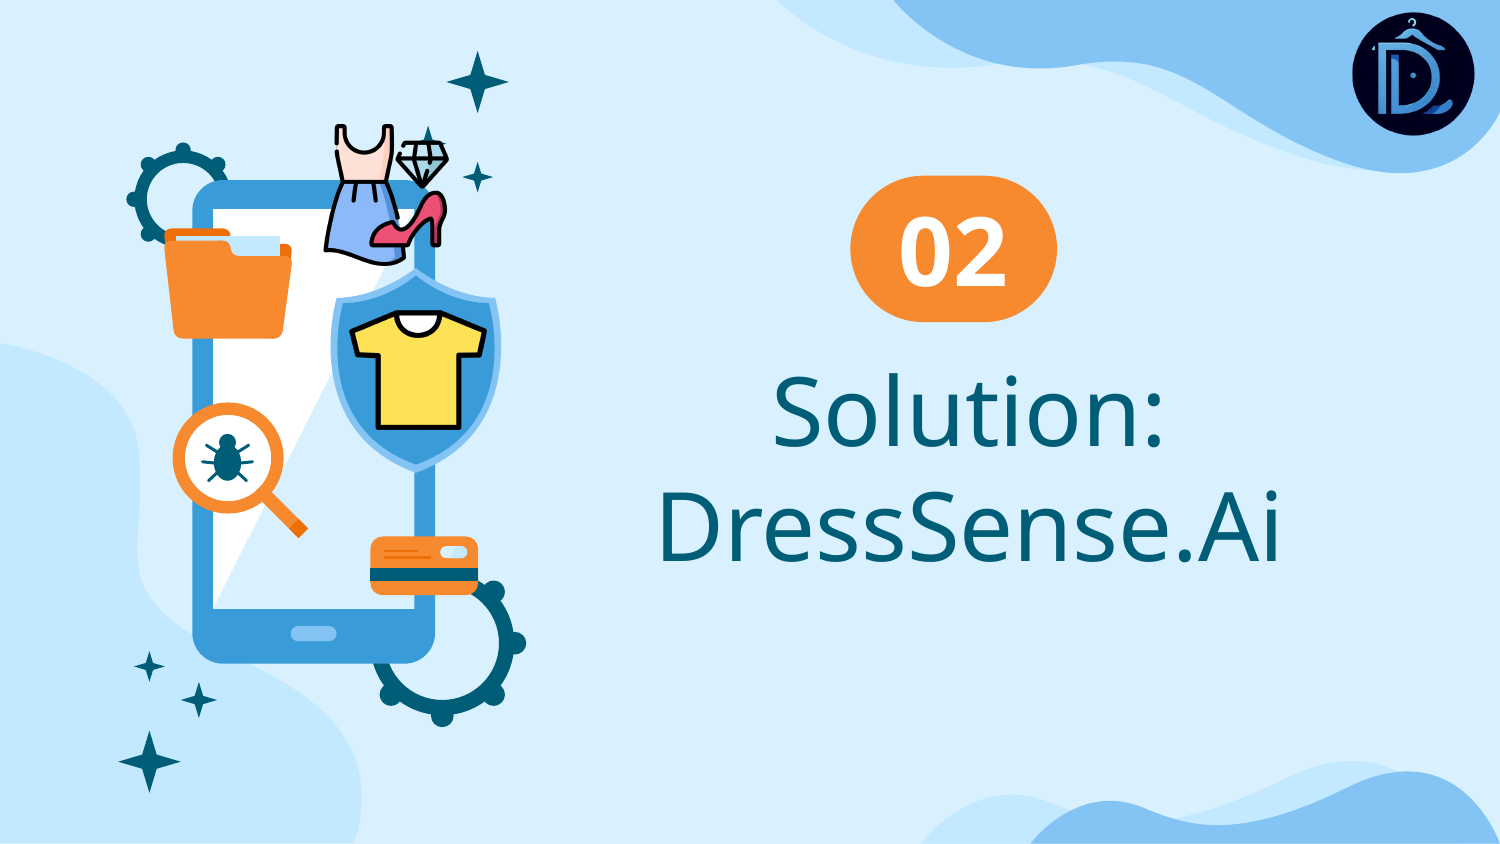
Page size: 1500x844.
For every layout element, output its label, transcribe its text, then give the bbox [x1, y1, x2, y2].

picture [348, 310, 487, 430]
picture [1036, 0, 1500, 287]
title Solution: DressSense.Ai [540, 336, 1440, 599]
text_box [117, 50, 535, 794]
title 02 [850, 175, 1058, 323]
picture [315, 124, 457, 267]
